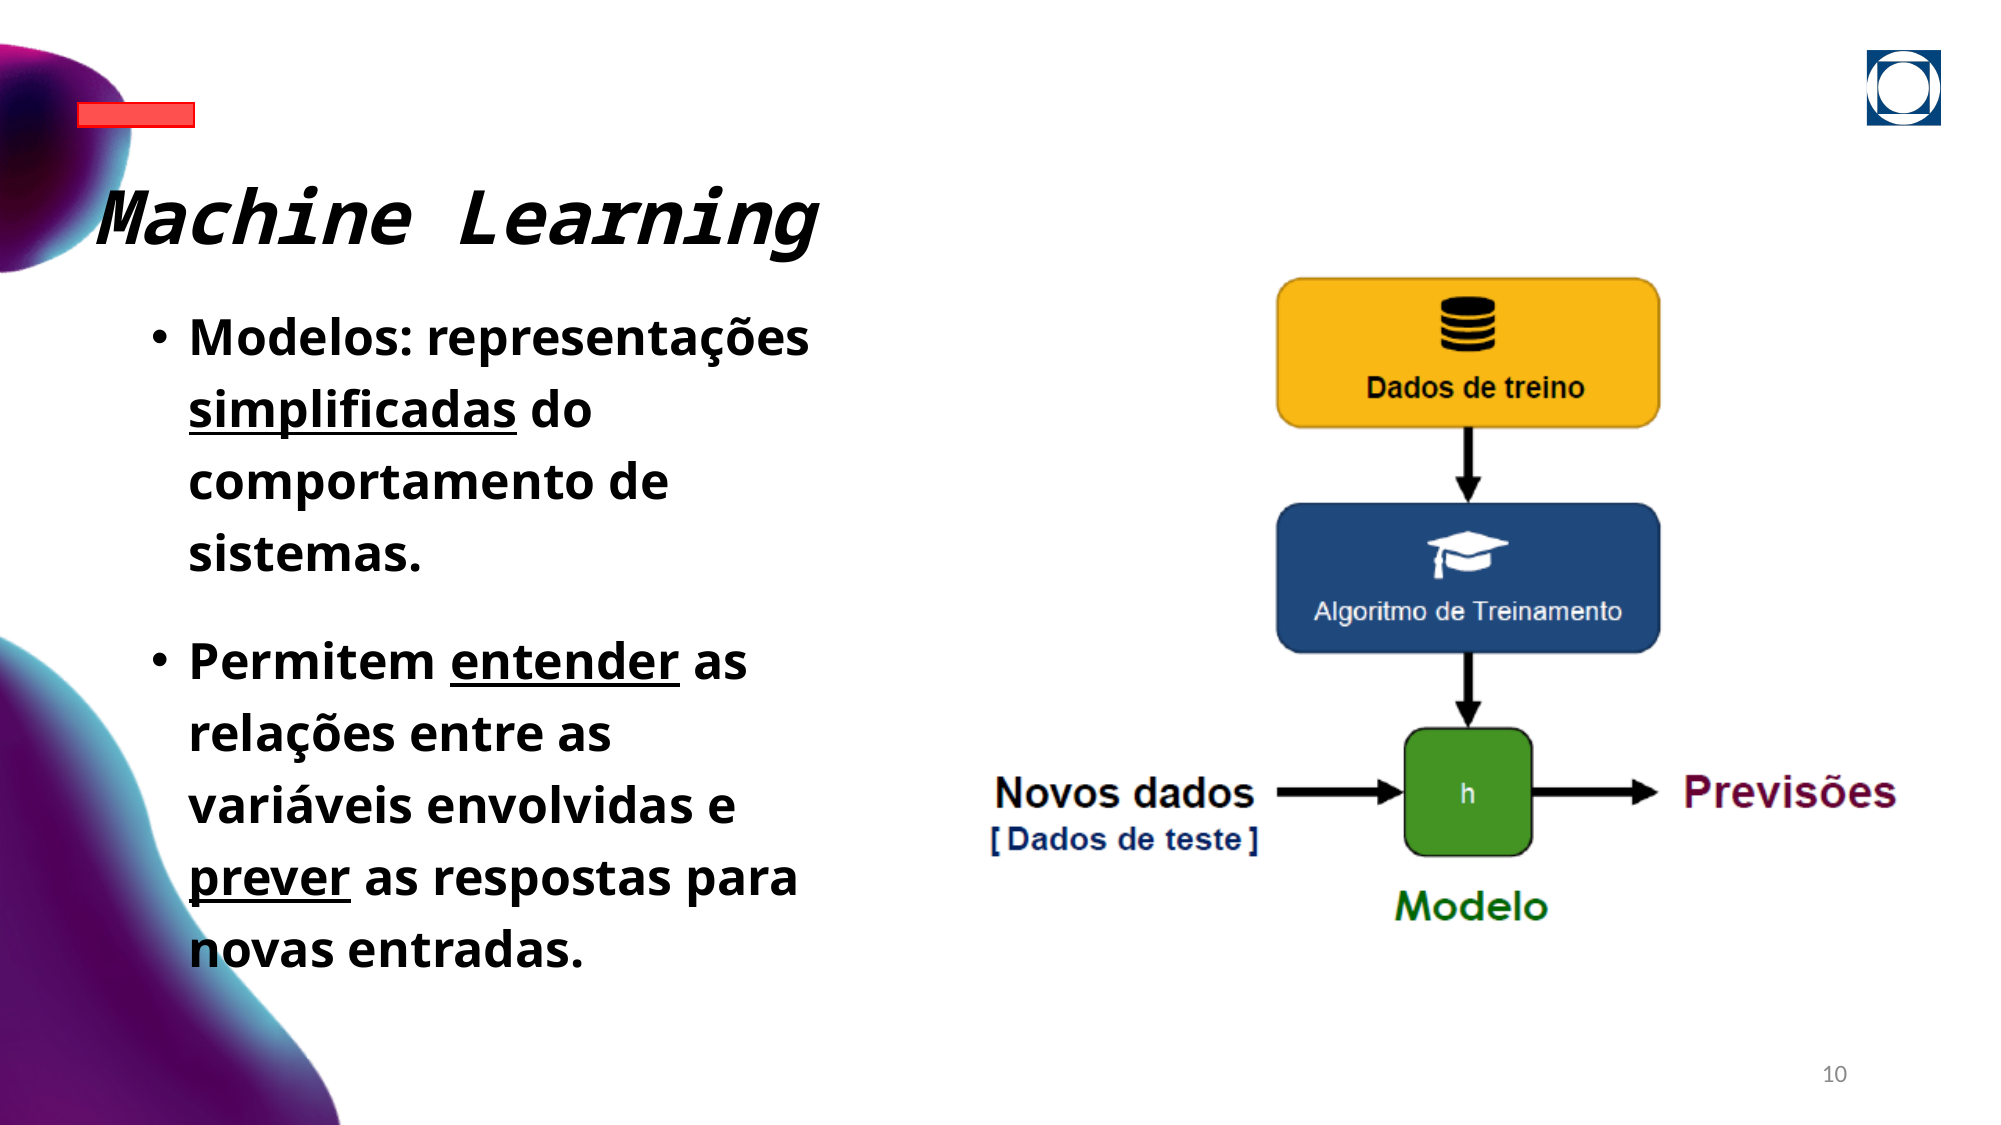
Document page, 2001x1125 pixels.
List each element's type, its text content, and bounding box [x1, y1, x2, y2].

title Machine Learning [347, 111, 1804, 329]
slide_number 10 [1412, 1042, 1863, 1103]
list Modelos: representações simplificadas do comportamento de sistemas. Permitem entender as relações entre as variáveis envolvidas e prever as respostas para novas entradas. [347, 286, 860, 1043]
picture [0, 0, 347, 1125]
picture [977, 256, 1922, 952]
picture [1866, 49, 1943, 127]
